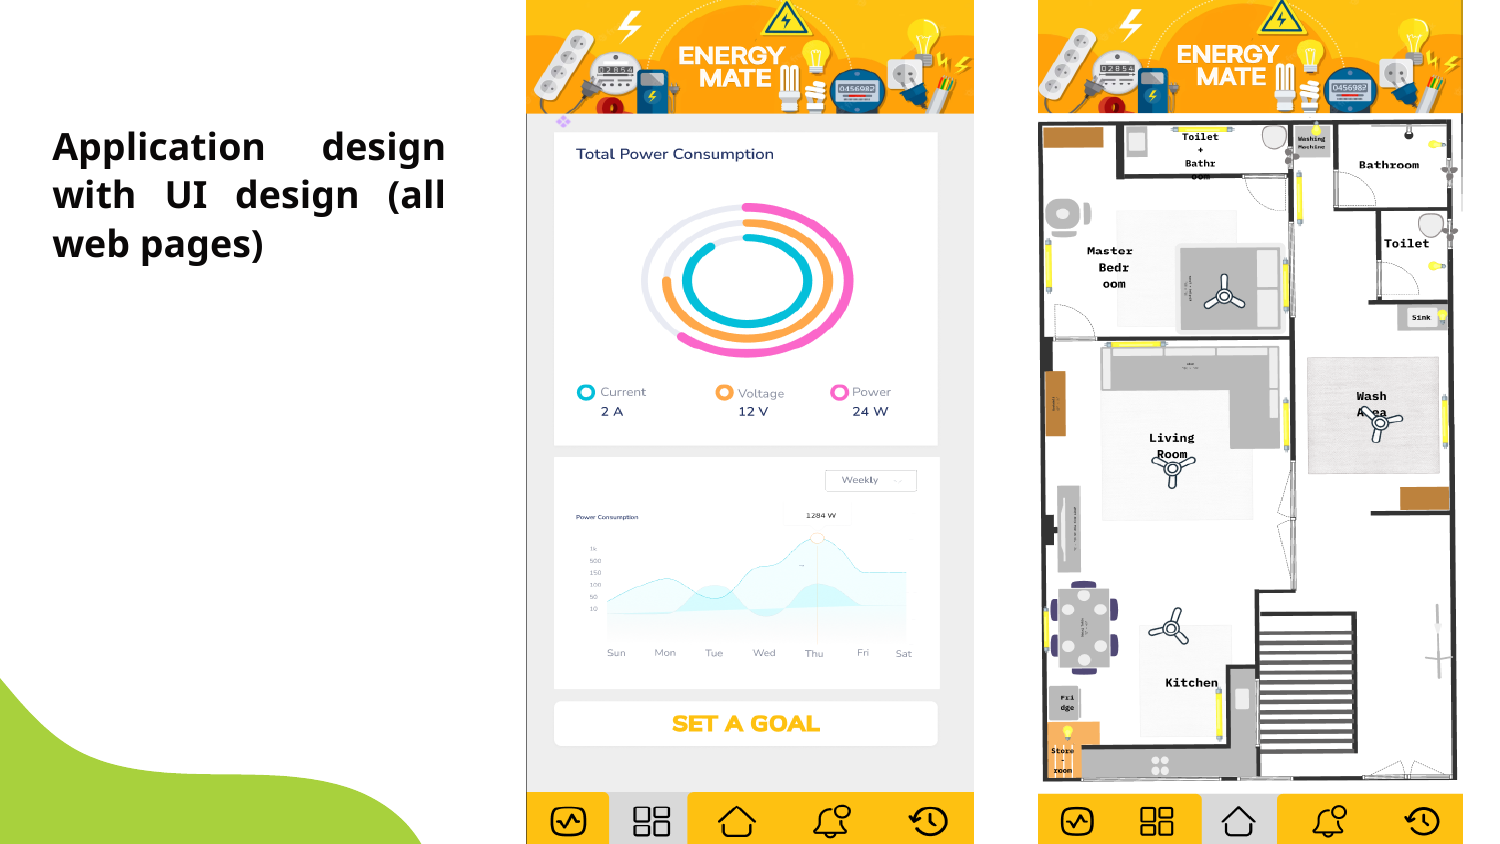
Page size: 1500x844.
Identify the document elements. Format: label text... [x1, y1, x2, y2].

title Application design with UI design (all web pages) [37, 147, 462, 237]
picture [525, 0, 975, 844]
picture [1038, 0, 1463, 844]
